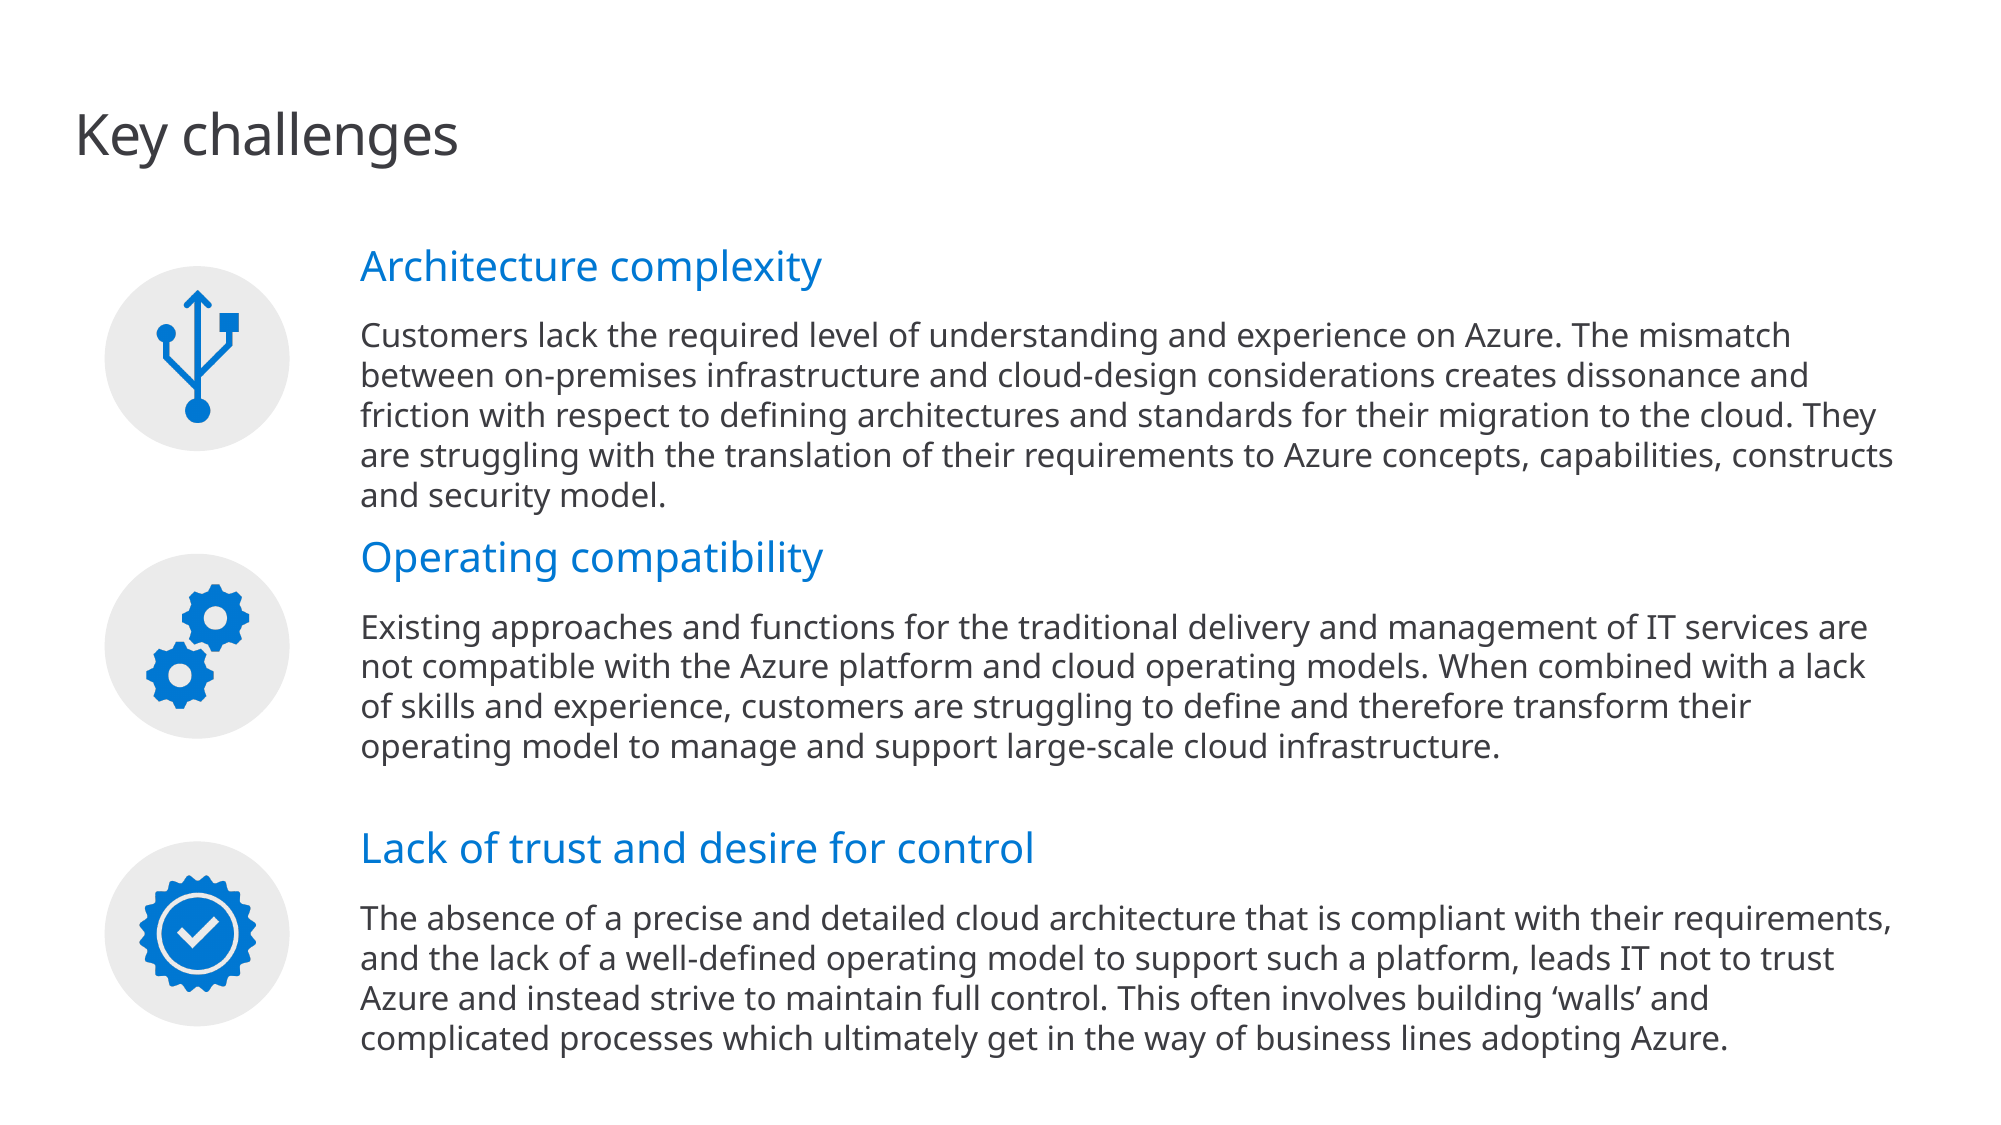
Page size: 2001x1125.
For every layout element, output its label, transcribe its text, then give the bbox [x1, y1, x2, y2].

text_box Lack of trust and desire for control The absence of a precise and detailed cloud architecture that is compliant with their requirements, and the lack of a well-defined operating model to support such a platform, leads IT not to trust Azure and instead strive to maintain full control. This often involves building ‘walls’ and complicated processes which ultimately get in the way of business lines adopting Azure. [345, 814, 1921, 1064]
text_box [104, 265, 290, 452]
title Key challenges [74, 101, 1930, 168]
text_box Operating compatibility Existing approaches and functions for the traditional delivery and management of IT services are not compatible with the Azure platform and cloud operating models. When combined with a lack of skills and experience, customers are struggling to define and therefore transform their operating model to manage and support large-scale cloud infrastructure. [345, 523, 1921, 773]
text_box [104, 841, 290, 1027]
text_box Architecture complexity Customers lack the required level of understanding and experience on Azure. The mismatch between on-premises infrastructure and cloud-design considerations creates dissonance and friction with respect to defining architectures and standards for their migration to the cloud. They are struggling with the translation of their requirements to Azure concepts, capabilities, constructs and security model. [345, 232, 1921, 522]
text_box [104, 553, 290, 739]
